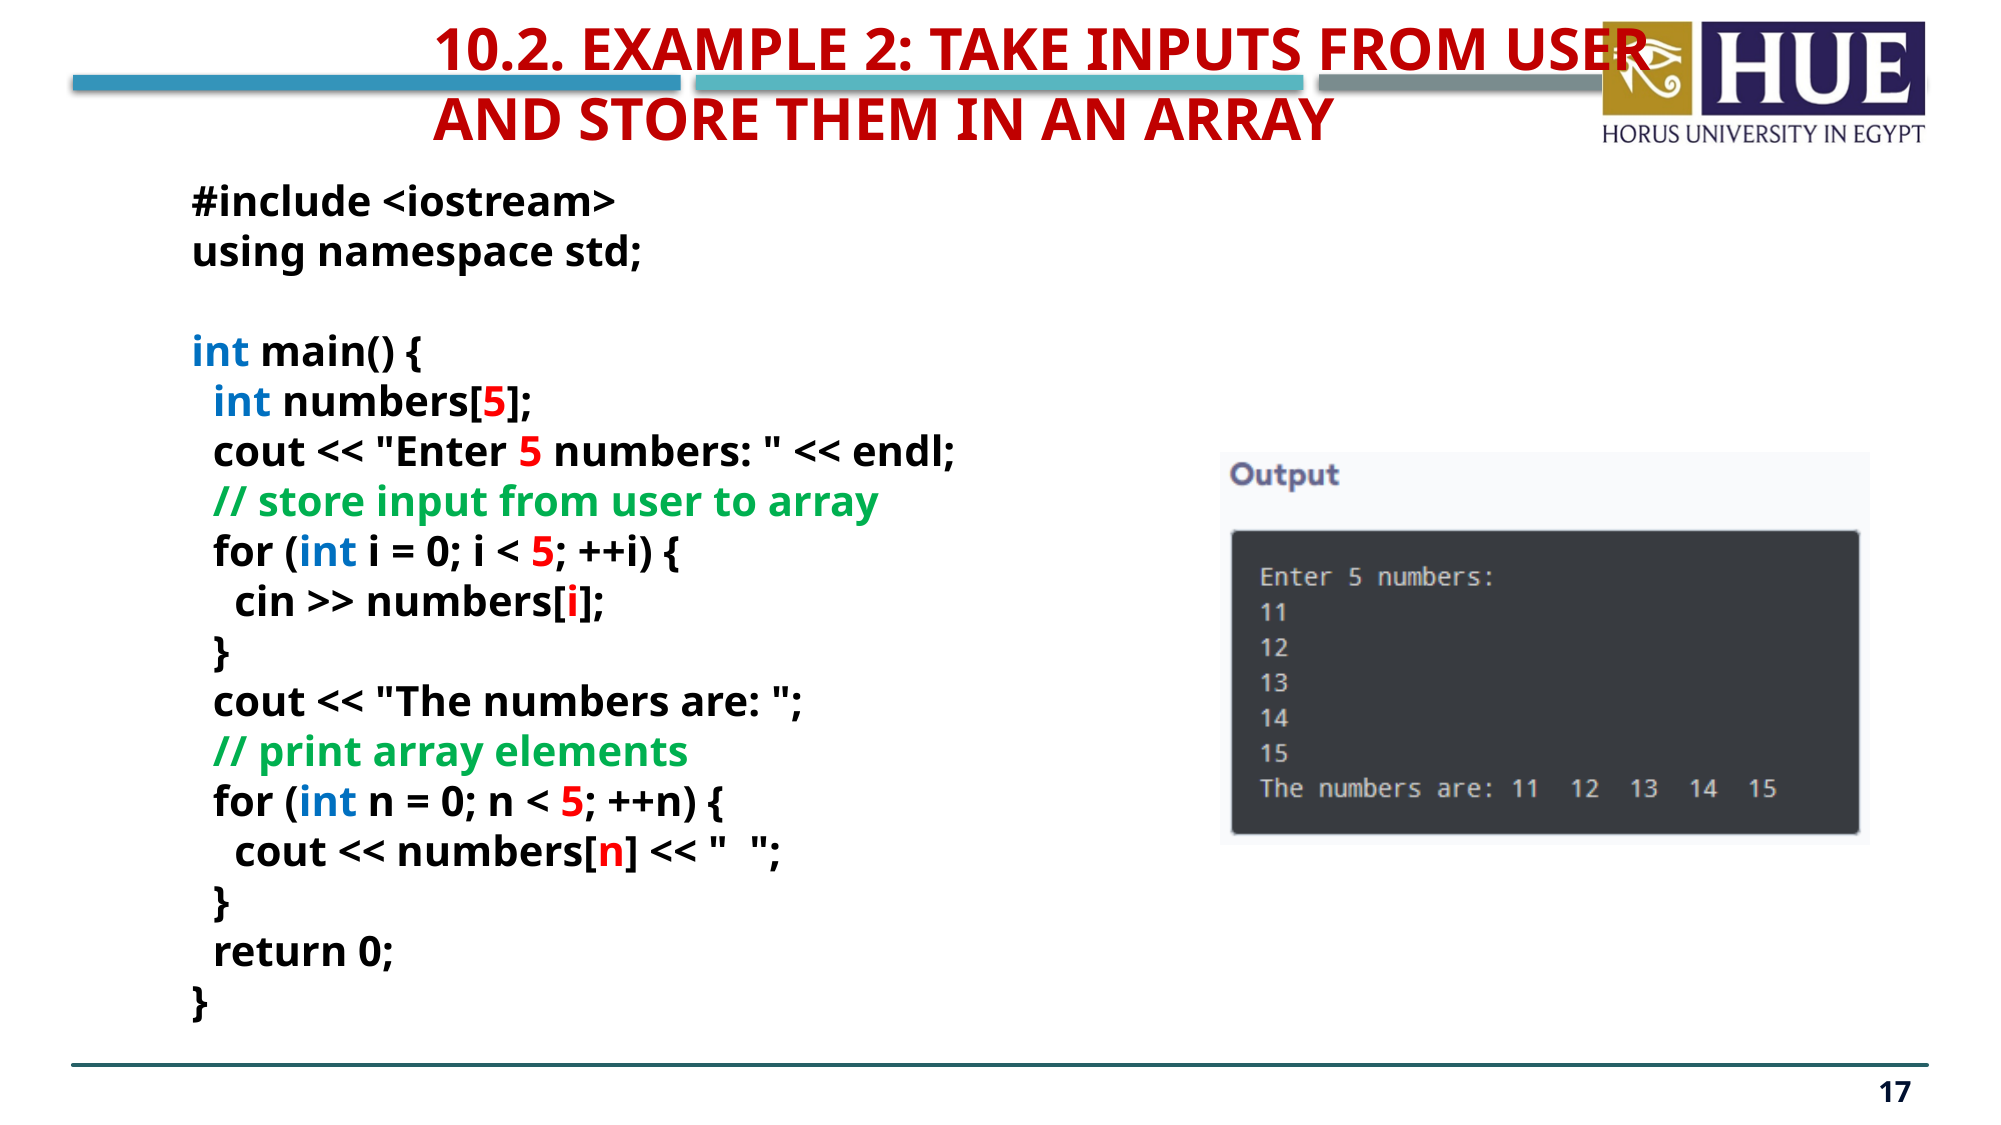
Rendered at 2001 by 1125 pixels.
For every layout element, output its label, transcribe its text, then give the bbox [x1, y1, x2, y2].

text_box 10.2. Example 2: Take Inputs from User and Store Them in an Array [418, 17, 1674, 168]
picture [1219, 451, 1870, 846]
slide_number 17 [1857, 1062, 1927, 1123]
text_box #include <iostream> using namespace std; int main() { int numbers[5]; cout << "Enter 5 numbers: " << endl; // store input from user to array for (int i = 0; i < 5; ++i) { cin >> numbers[i]; } cout << "The numbers are: "; // print array elements for (int n = 0; n < 5; ++n) { cout << numbers[n] << " "; } return 0; } [176, 167, 1596, 1033]
picture [1674, 21, 1927, 146]
